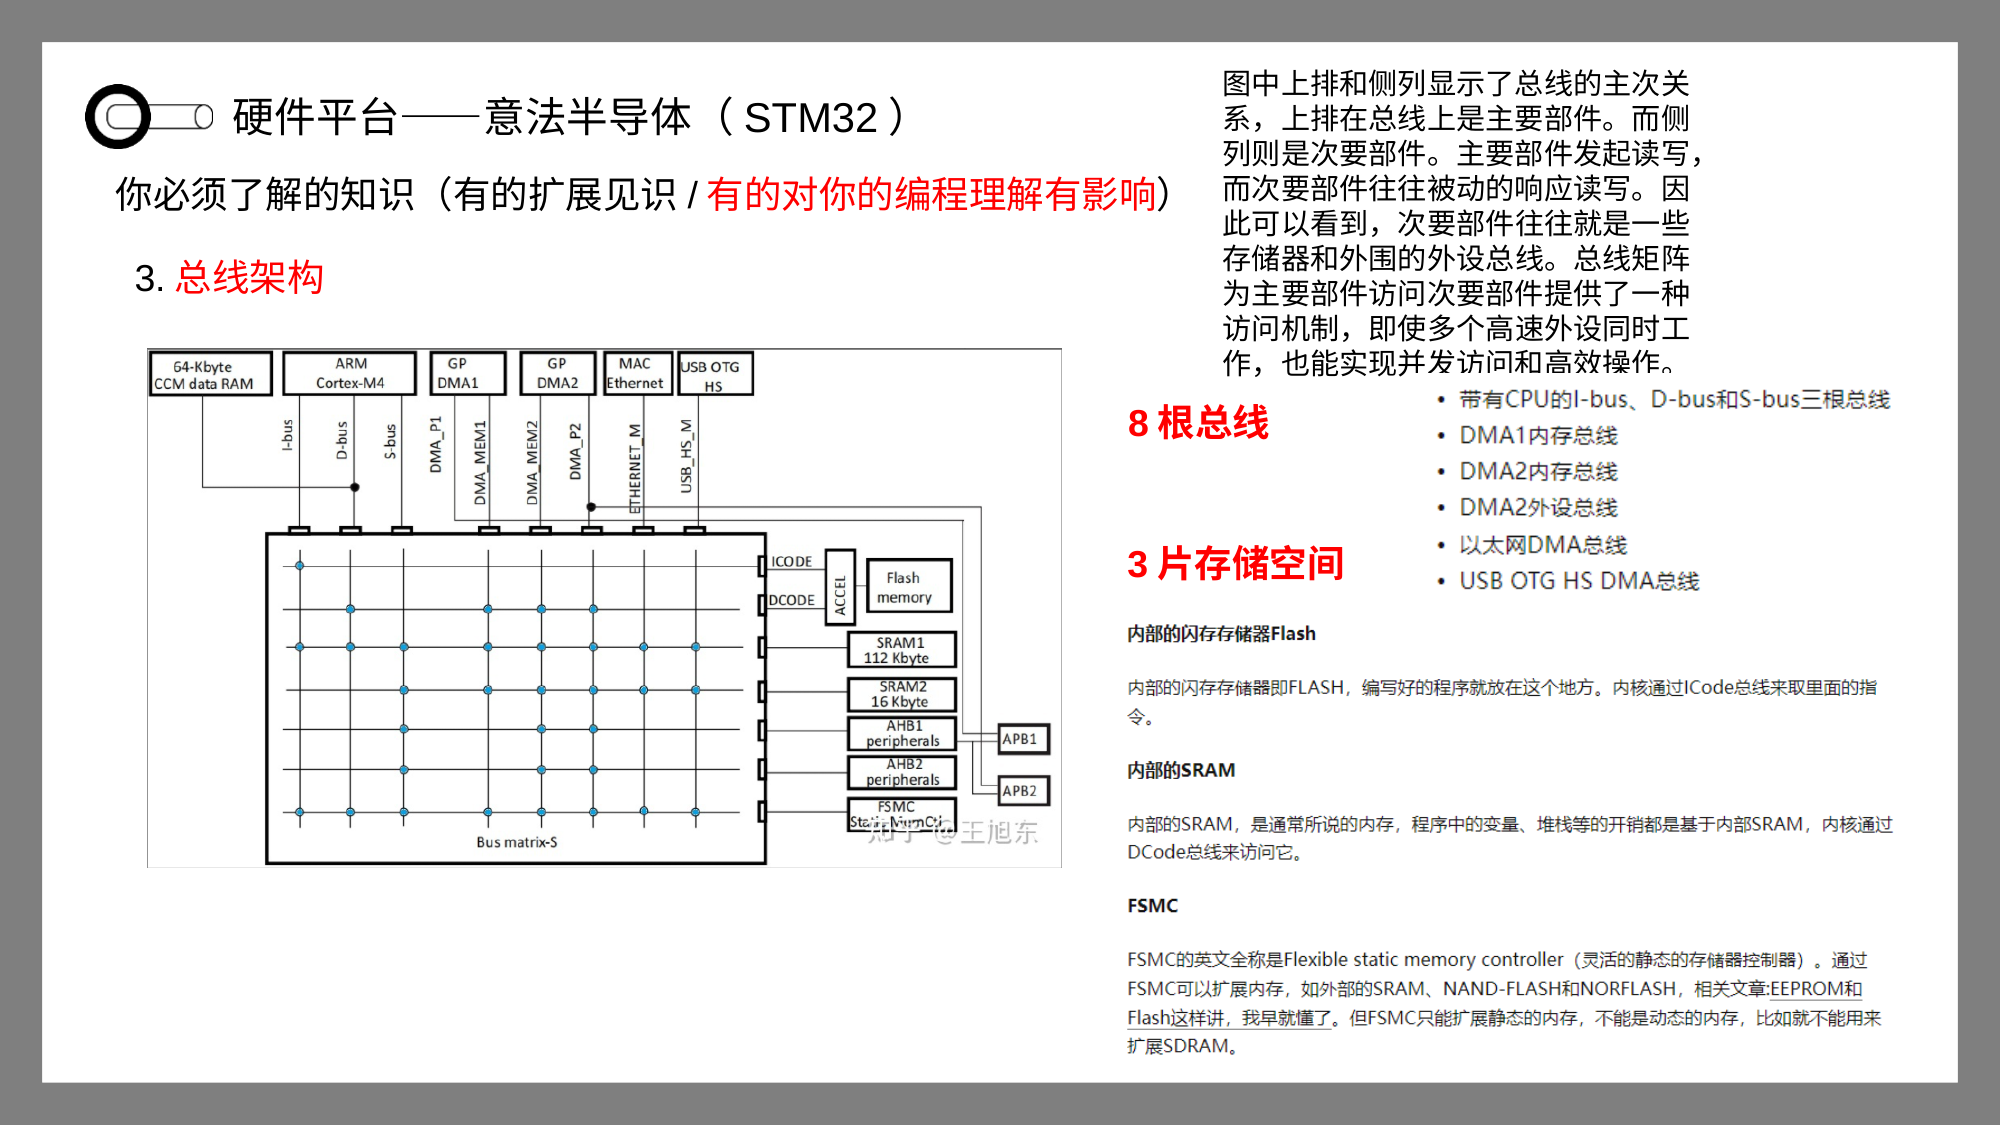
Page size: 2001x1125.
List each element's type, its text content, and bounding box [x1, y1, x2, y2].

text_box 你必须了解的知识（有的扩展见识/有的对你的编程理解有影响） [101, 163, 1207, 224]
text_box [0, 0, 2000, 1125]
picture [1096, 373, 1947, 1068]
picture [147, 348, 1062, 868]
text_box 3.总线架构 [119, 246, 340, 306]
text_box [85, 84, 1114, 149]
text_box 图中上排和侧列显示了总线的主次关系，上排在总线上是主要部件。而侧列则是次要部件。主要部件发起读写，而次要部件往往被动的响应读写。因此可以看到，次要部件往往就是一些存储器和外围的外设总线。总线矩阵为主要部件访问次要部件提供了一种访问机制，即使多个高速外设同时工作，也能实现并发访问和高效操作。 [1207, 58, 1722, 388]
text_box 8根总线 [1113, 391, 1410, 451]
text_box 3片存储空间 [1112, 532, 1360, 592]
